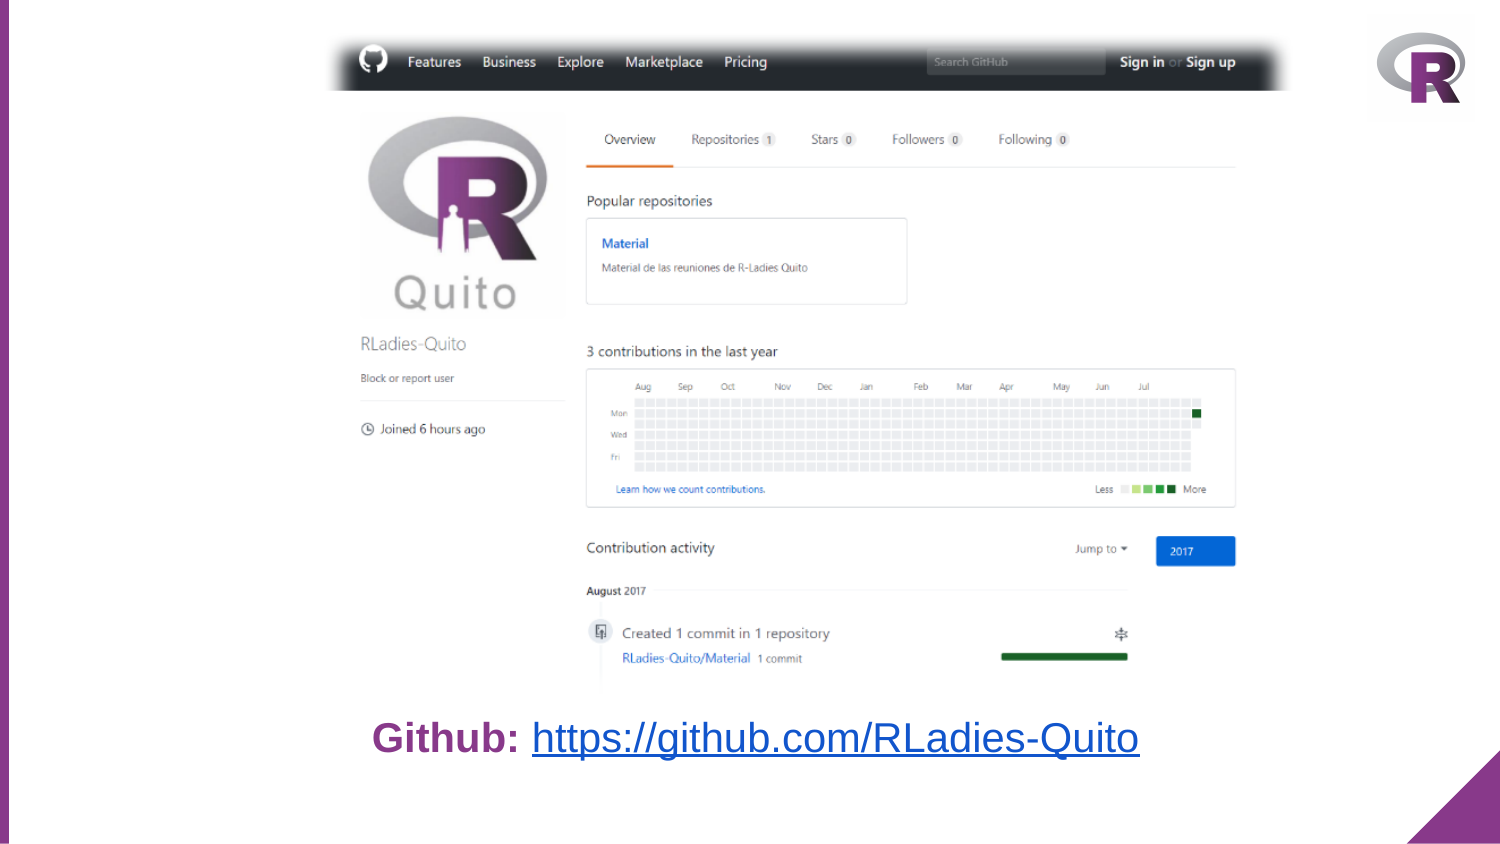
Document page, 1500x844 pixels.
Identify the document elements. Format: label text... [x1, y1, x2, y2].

text_box Github: https://github.com/RLadies-Quito [312, 695, 1199, 802]
picture [324, 33, 1294, 696]
picture [1367, 14, 1475, 122]
